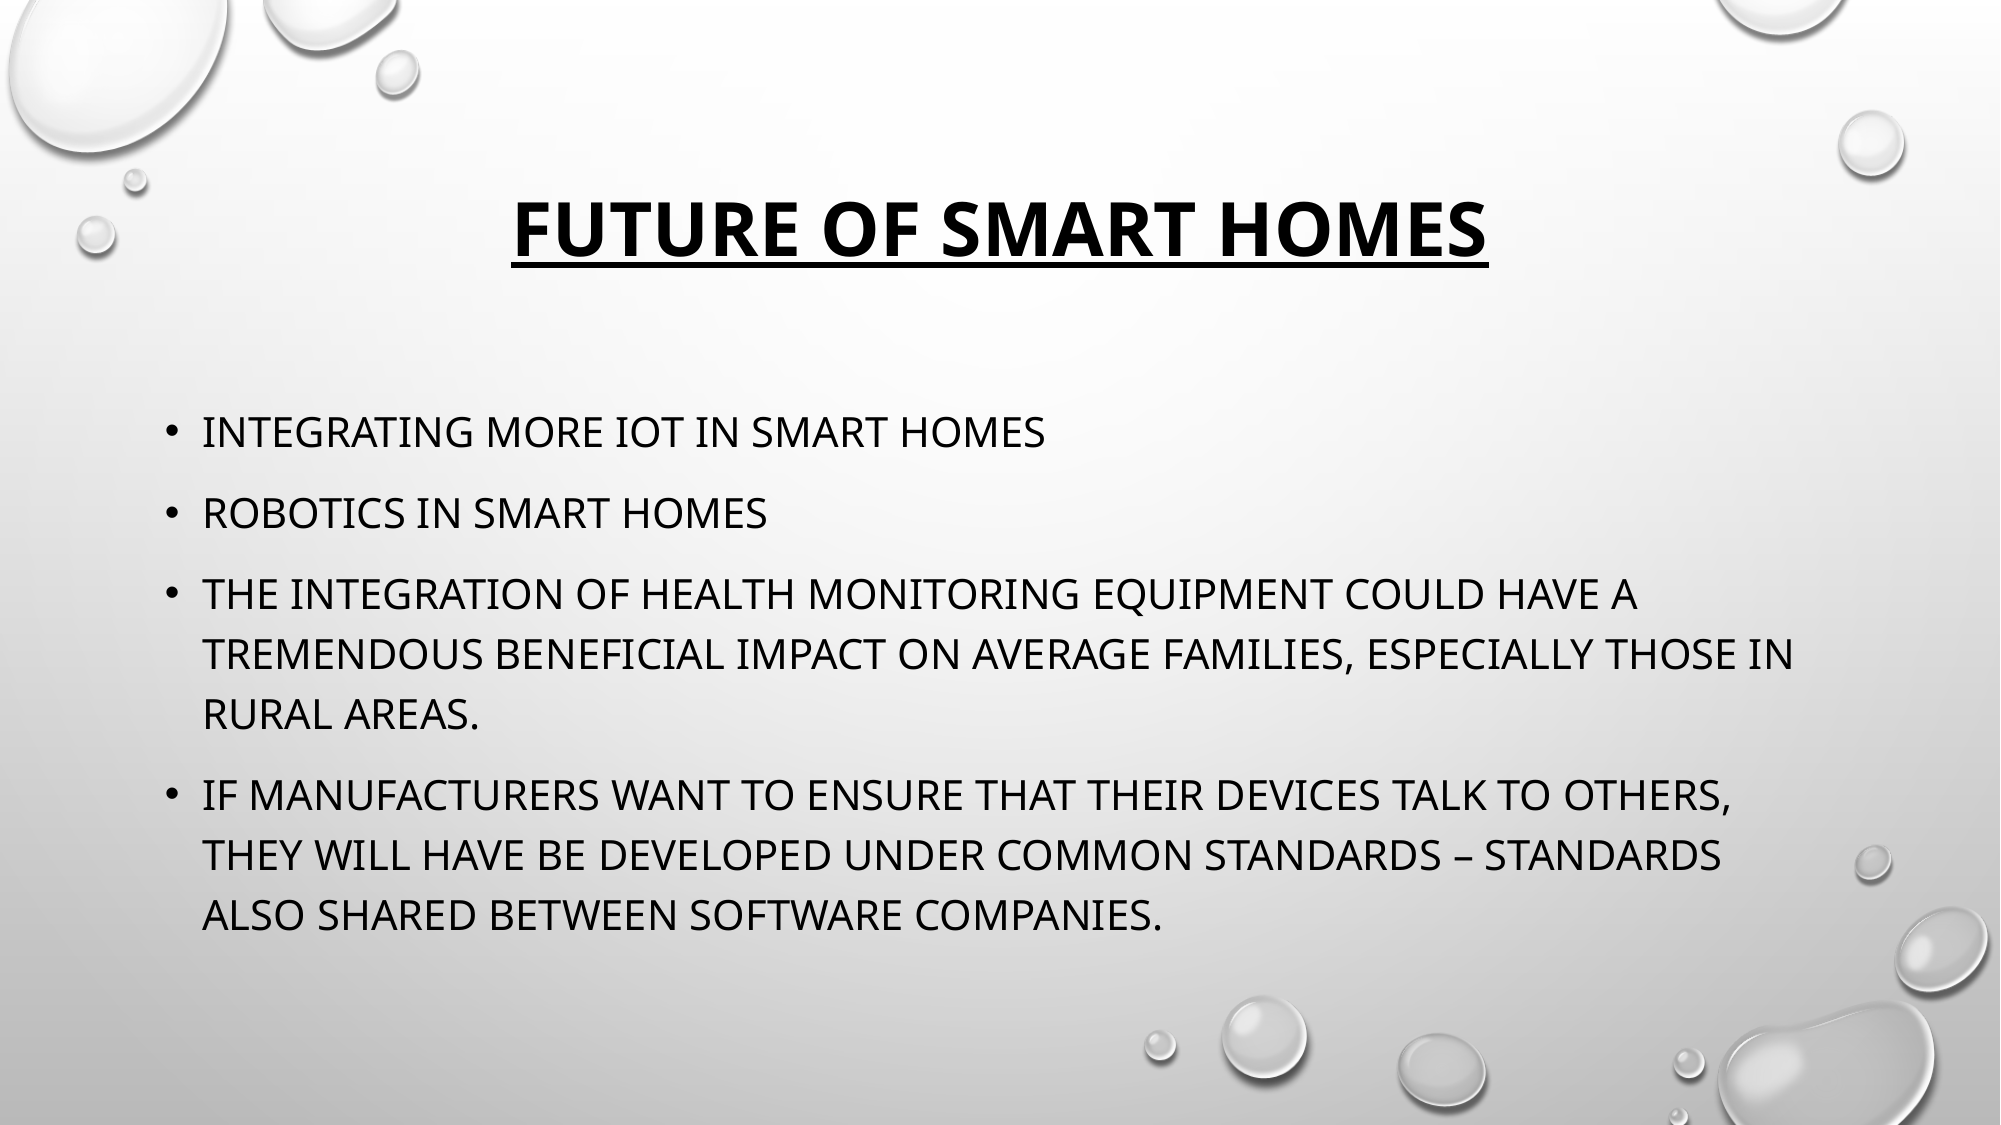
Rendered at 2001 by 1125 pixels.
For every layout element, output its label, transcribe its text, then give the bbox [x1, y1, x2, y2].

title FUTURE OF SMART HOMES [149, 101, 1851, 364]
picture [0, 0, 2000, 1125]
list Integrating more IoT in Smart Homes Robotics in Smart Homes The integration of health monitoring equipment could have a tremendous beneficial impact on average families, especially those in rural areas. If manufacturers want to ensure that their devices talk to others, they will have be developed under common standards – standards also shared between software companies. [149, 388, 1850, 950]
